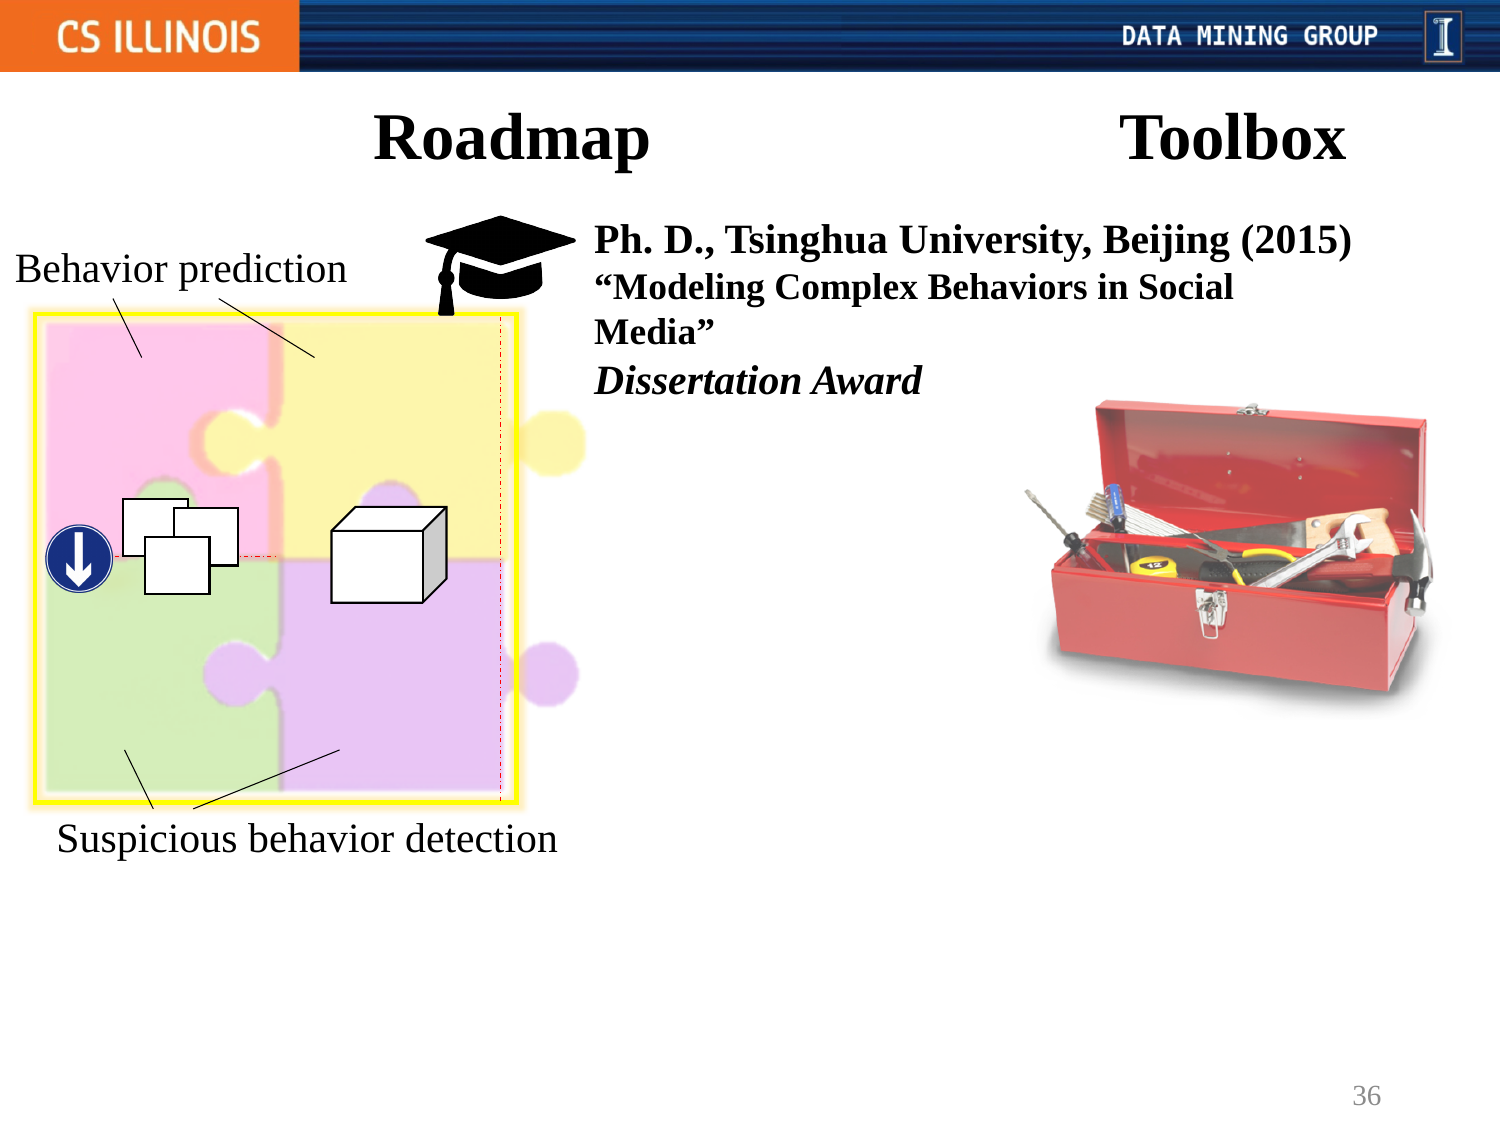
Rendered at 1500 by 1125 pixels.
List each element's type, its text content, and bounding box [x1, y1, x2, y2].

picture [1012, 396, 1463, 720]
slide_number 36 [1059, 1074, 1397, 1113]
picture [35, 204, 614, 804]
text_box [193, 749, 340, 809]
text_box Ph. D., Tsinghua University, Beijing (2015) “Modeling Complex Behaviors in Social Media” Dissertation Award [579, 204, 1371, 410]
text_box Toolbox [978, 75, 1489, 202]
title Roadmap [257, 75, 768, 202]
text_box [112, 298, 142, 358]
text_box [218, 298, 315, 358]
text_box Behavior prediction [0, 232, 389, 298]
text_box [124, 749, 154, 809]
text_box Suspicious behavior detection [41, 803, 623, 869]
picture [0, 0, 1500, 72]
